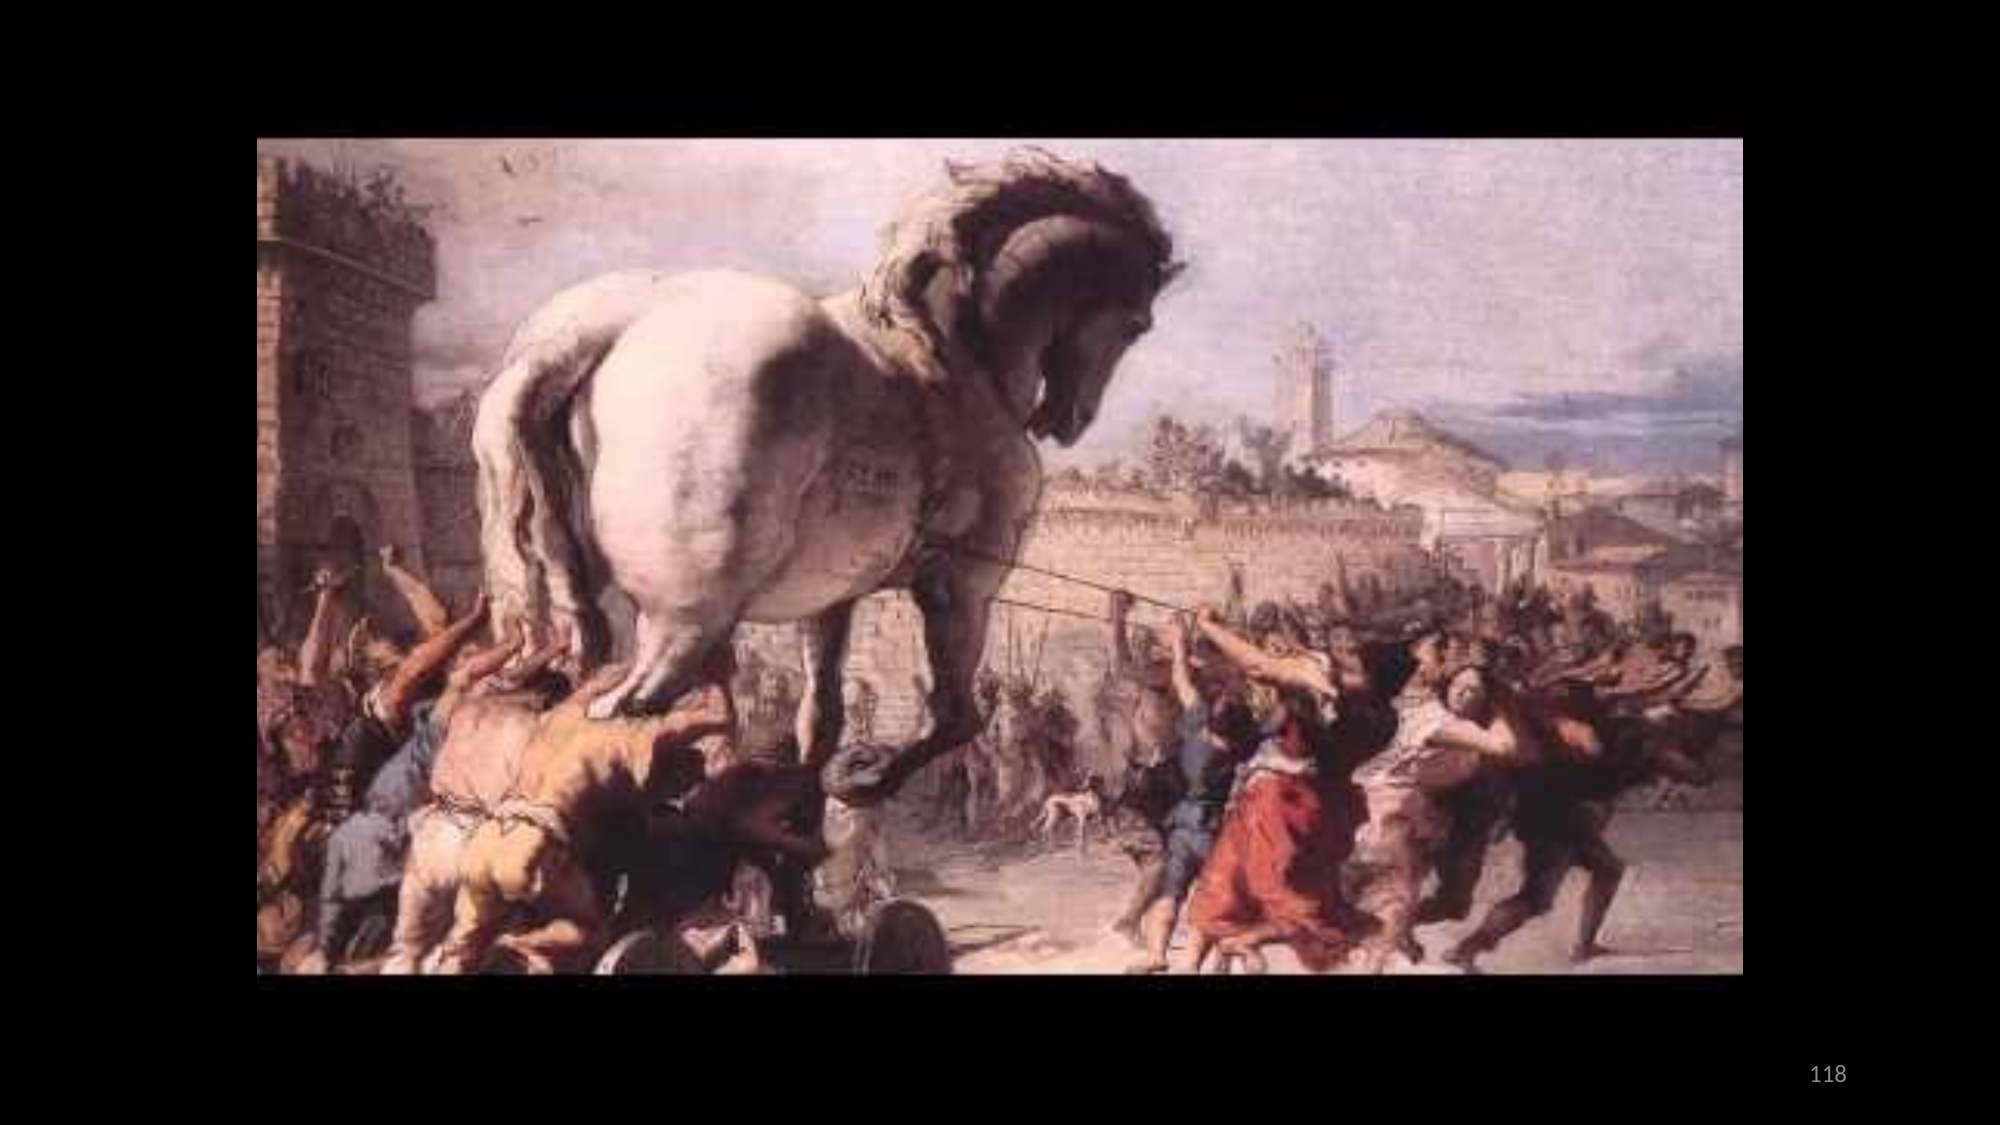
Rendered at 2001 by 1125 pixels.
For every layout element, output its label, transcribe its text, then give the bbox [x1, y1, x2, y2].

slide_number 118 [1744, 1042, 1863, 1103]
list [256, 0, 1744, 1116]
